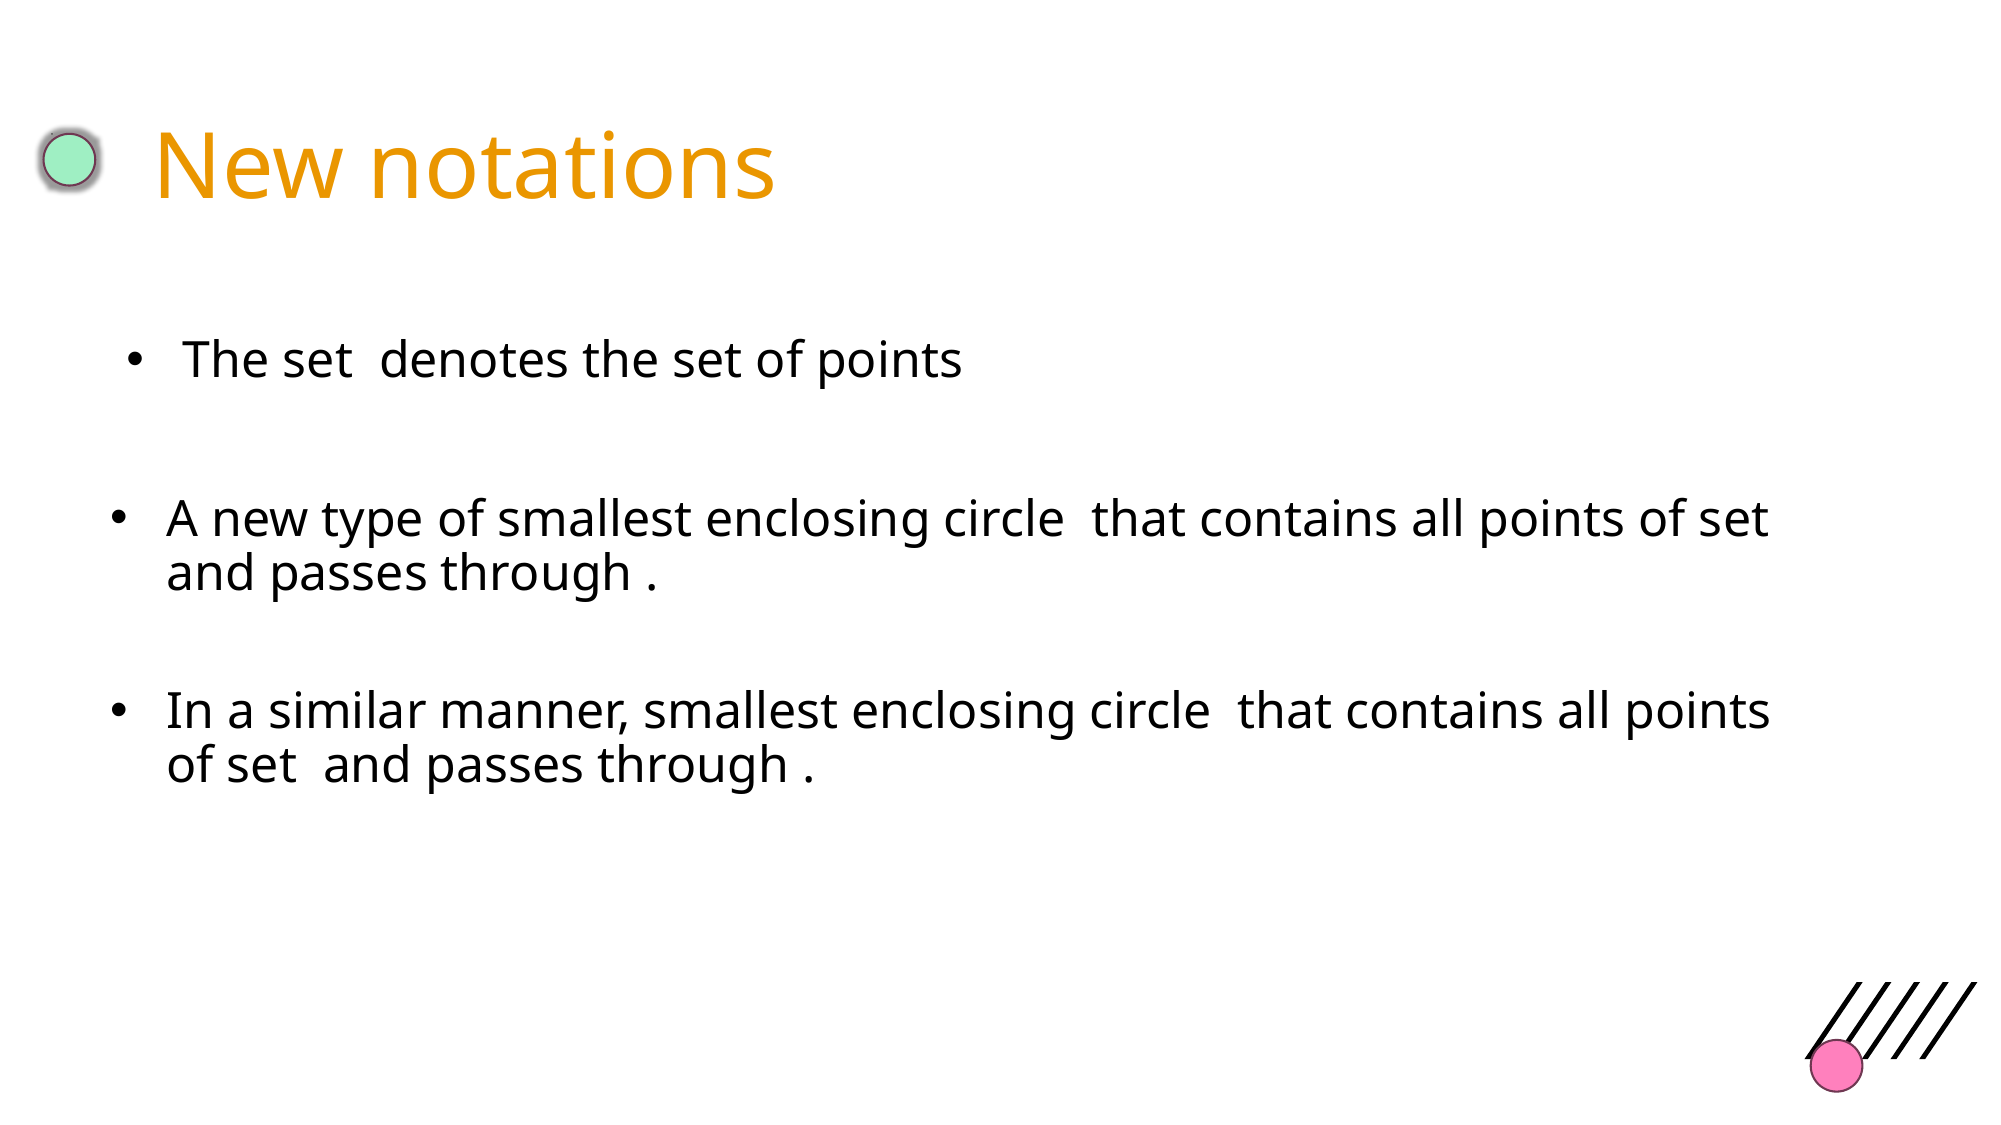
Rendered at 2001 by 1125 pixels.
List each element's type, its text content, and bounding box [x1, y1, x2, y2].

text_box [42, 132, 97, 187]
title New notations [137, 59, 1863, 278]
text_box [1809, 1038, 1864, 1093]
text_box [137, 473, 1863, 692]
